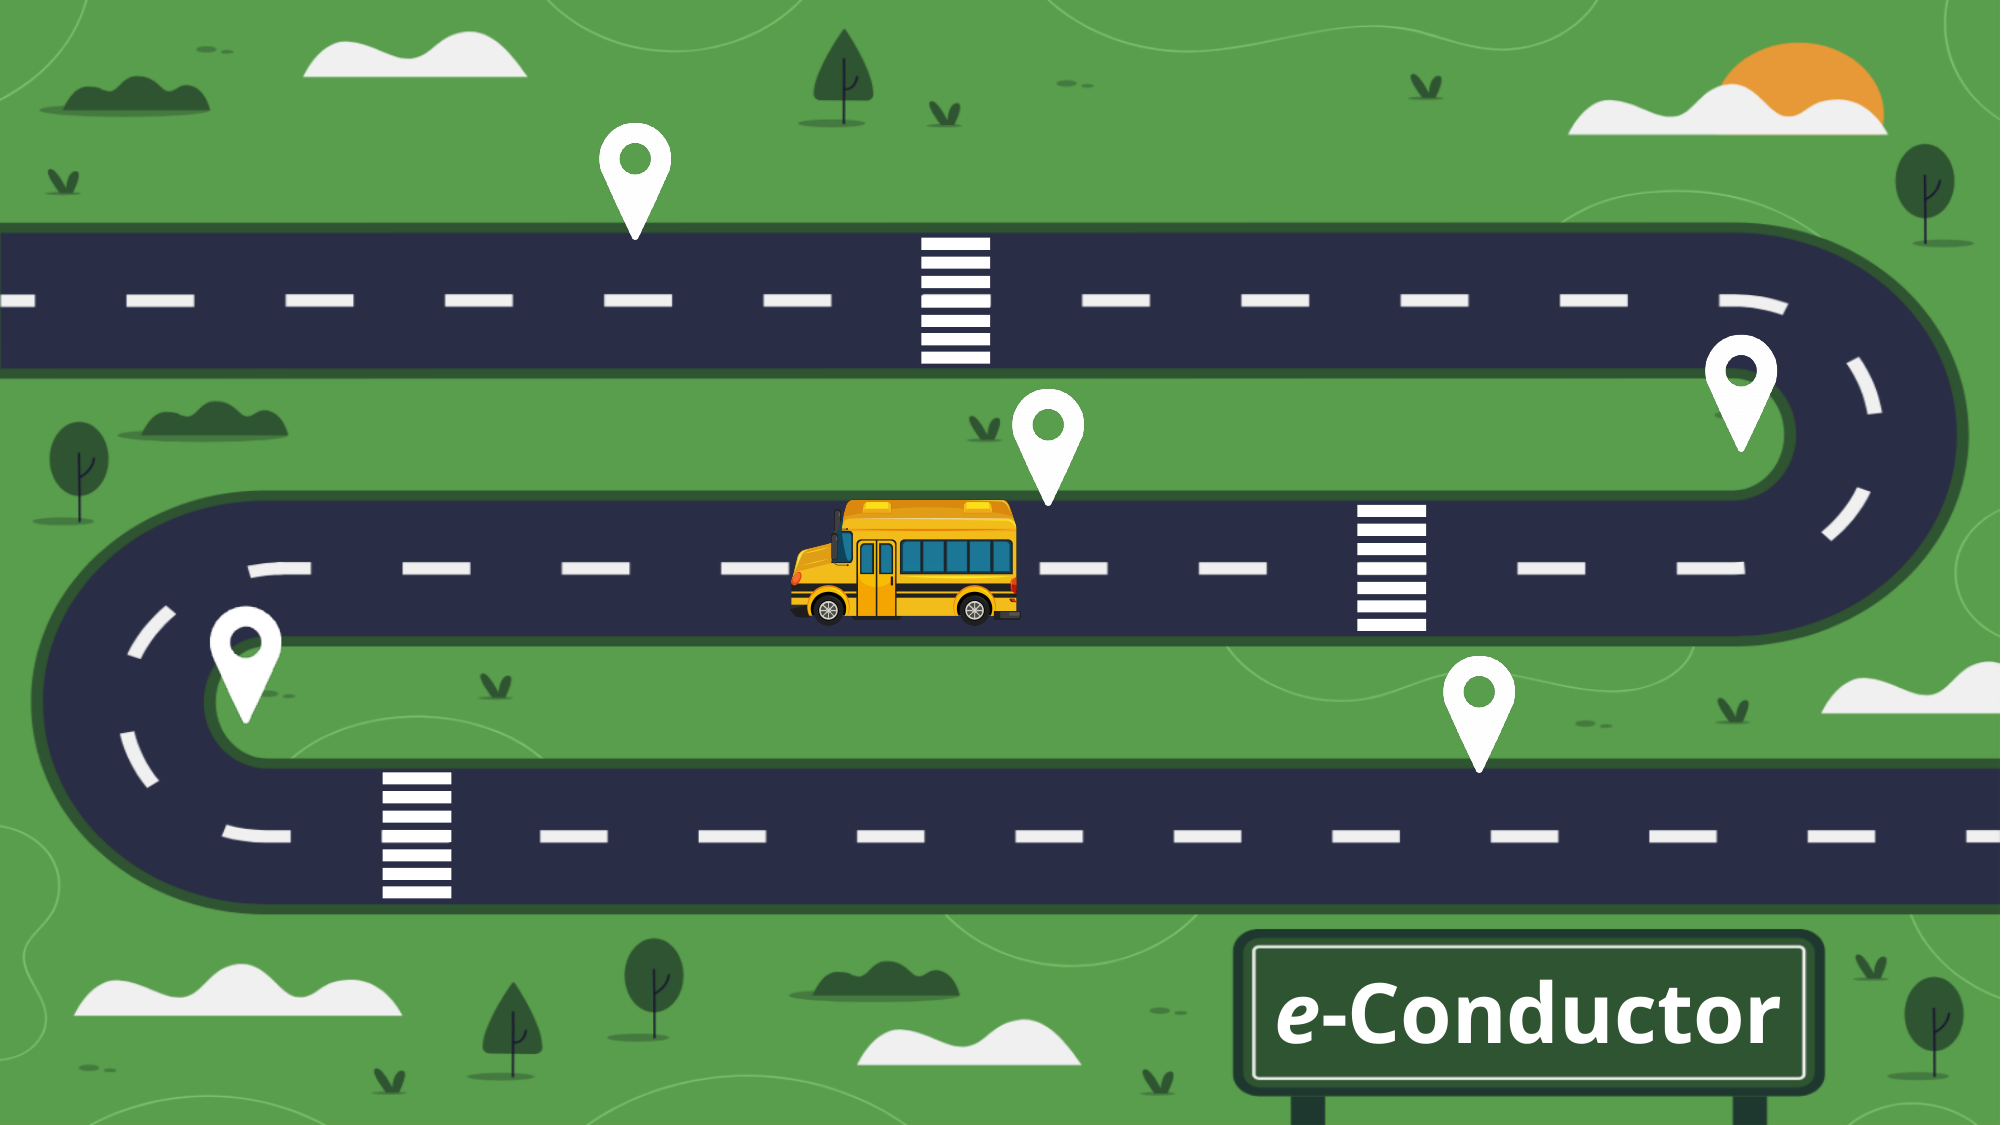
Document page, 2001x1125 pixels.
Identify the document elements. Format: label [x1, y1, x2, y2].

picture [0, 0, 2000, 1125]
text_box [382, 772, 452, 899]
text_box [921, 237, 991, 364]
text_box [1357, 504, 1427, 631]
